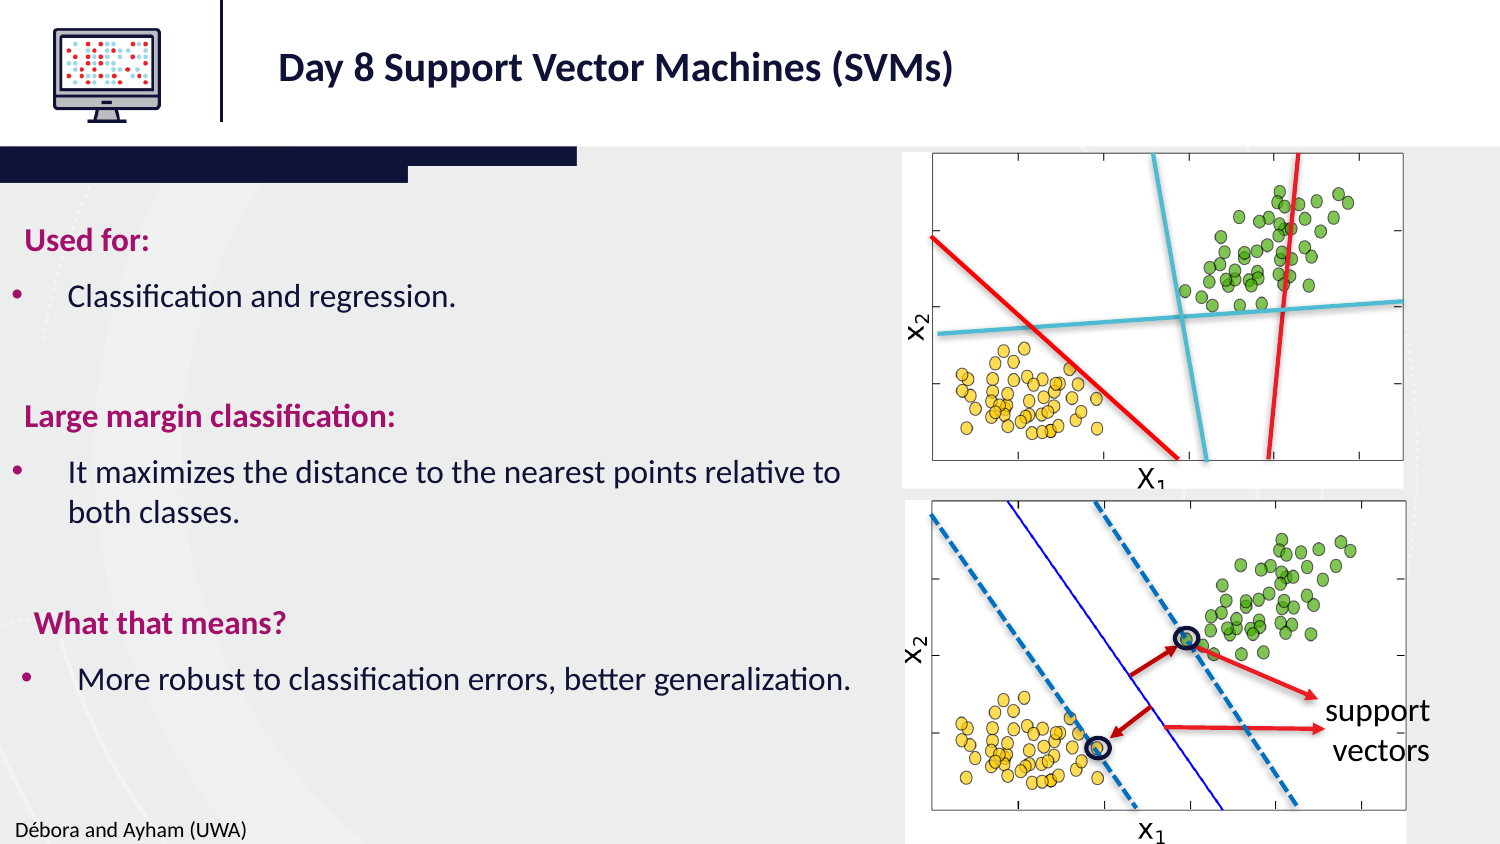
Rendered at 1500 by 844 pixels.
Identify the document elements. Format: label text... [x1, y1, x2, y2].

text_box Large margin classification: [9, 387, 684, 448]
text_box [1268, 342, 1299, 460]
text_box Used for: [9, 210, 684, 272]
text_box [1268, 152, 1299, 299]
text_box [904, 500, 1483, 844]
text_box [1212, 300, 1404, 335]
text_box Classification and regression. [0, 266, 719, 368]
text_box More robust to classification errors, better generalization. [5, 649, 881, 813]
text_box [1152, 152, 1208, 463]
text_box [930, 235, 1147, 460]
picture [0, 0, 1500, 844]
text_box What that means? [18, 593, 693, 655]
list Débora and Ayham (UWA) [0, 808, 899, 844]
text_box It maximizes the distance to the nearest points relative to both classes. [0, 442, 864, 557]
list Day 8 Support Vector Machines (SVMs) [263, 32, 1404, 106]
